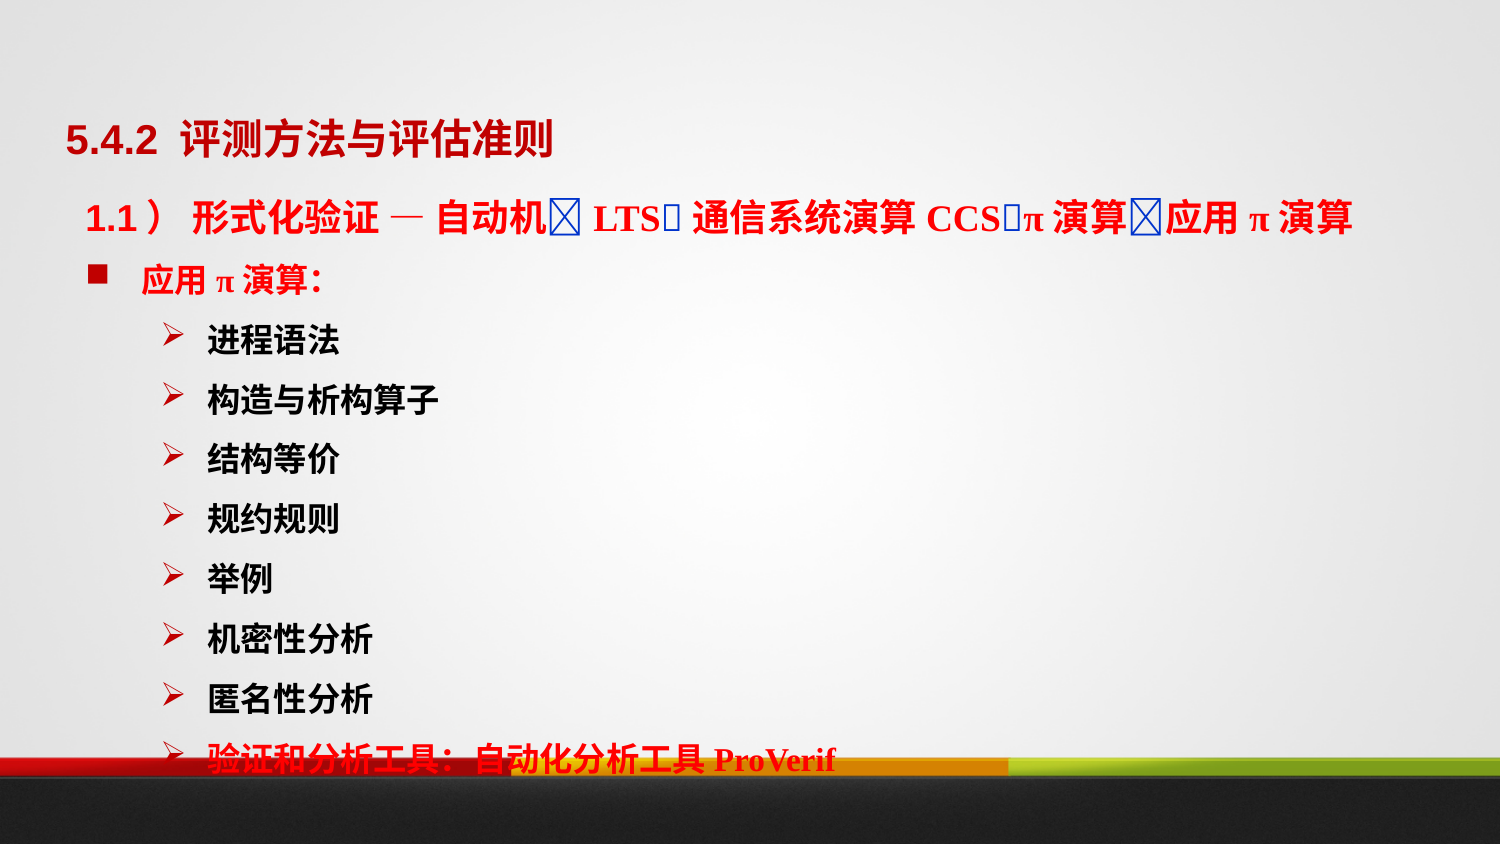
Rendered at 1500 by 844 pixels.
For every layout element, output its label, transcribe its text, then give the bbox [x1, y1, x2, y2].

text_box 5.4.2 评测方法与评估准则 [46, 105, 575, 164]
list 1.1） 形式化验证 — 自动机LTS通信系统演算CCSπ演算应用π演算 应用π演算： 进程语法 构造与析构算子 结构等价 规约规则 举例 机密性分析 匿名性分析 验证和分析工具：自动化分析工具ProVerif [70, 164, 1500, 812]
picture [0, 0, 1500, 844]
